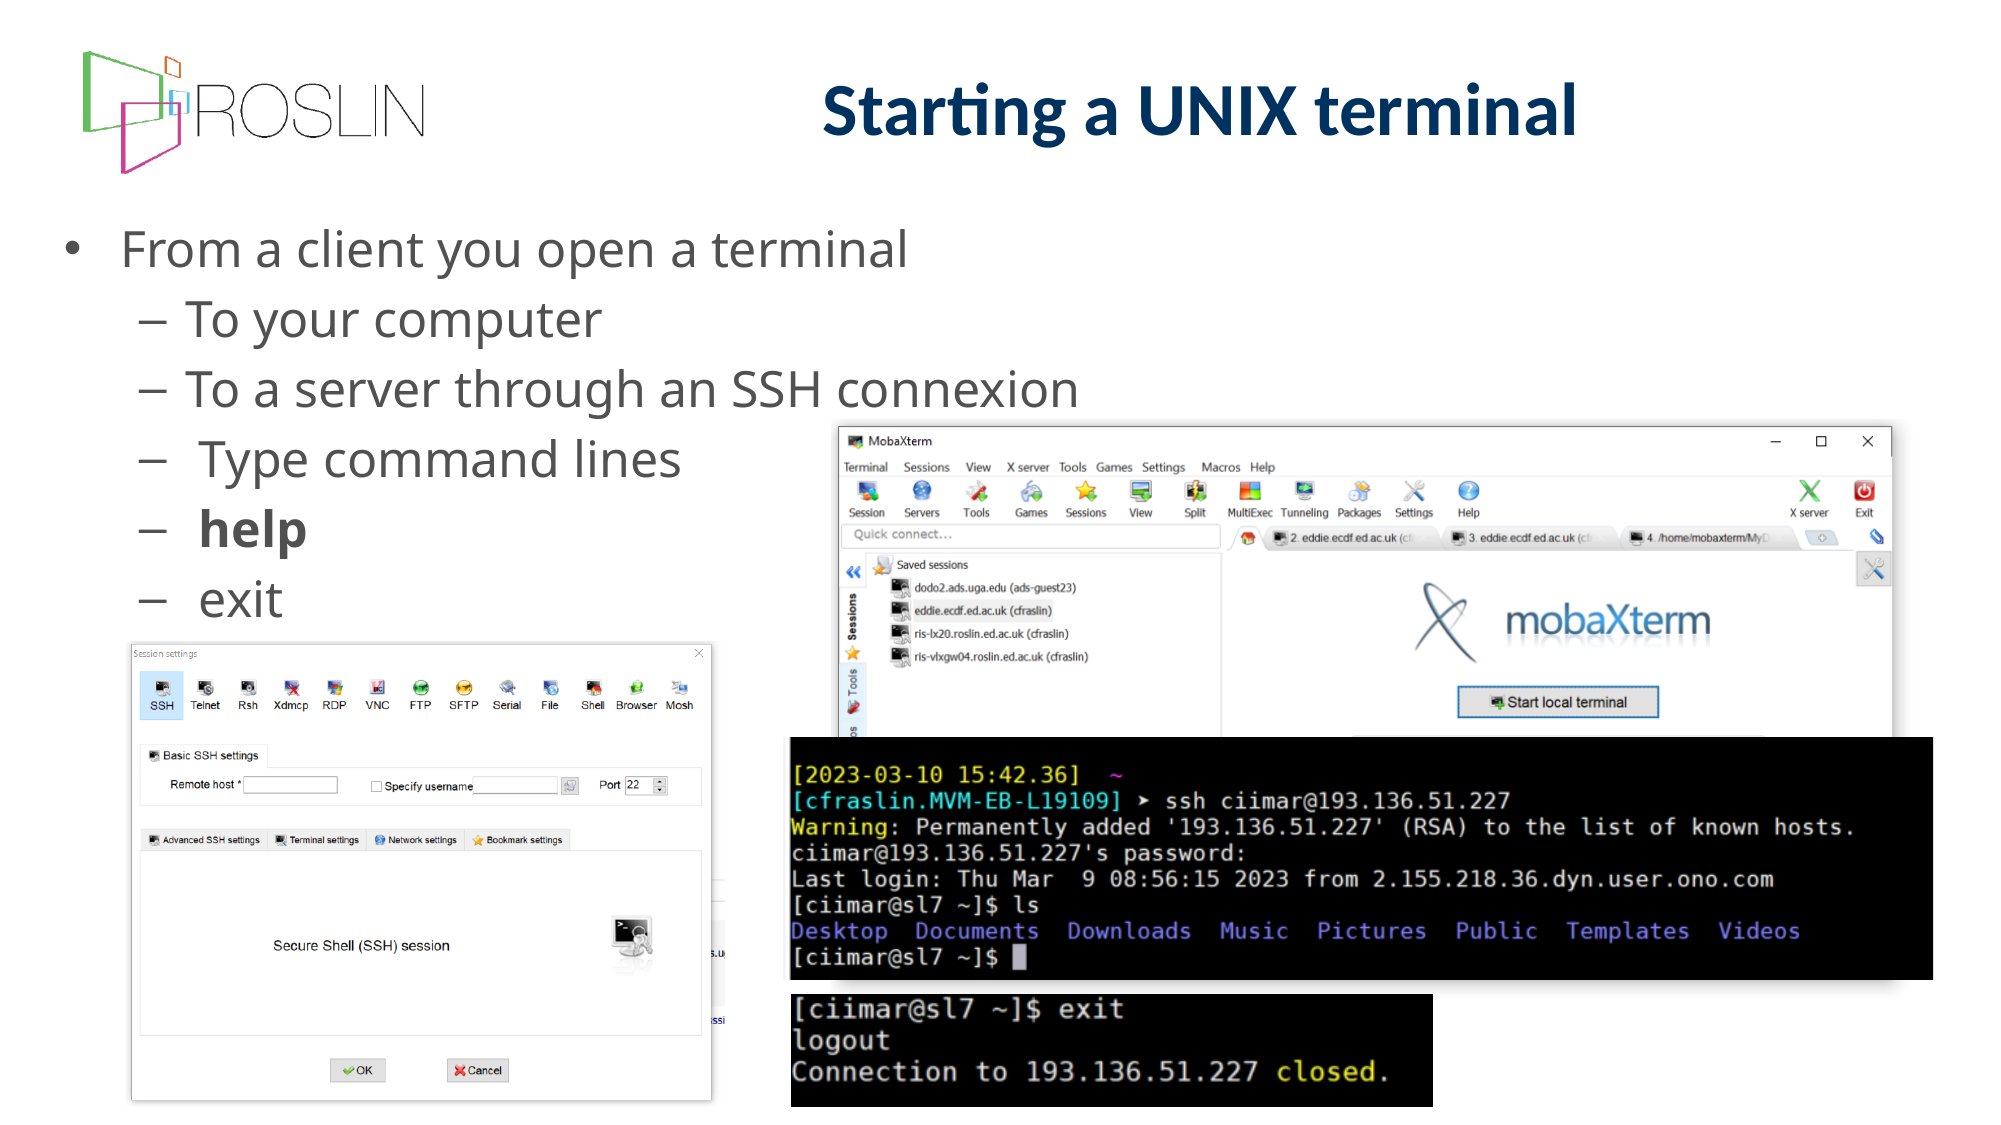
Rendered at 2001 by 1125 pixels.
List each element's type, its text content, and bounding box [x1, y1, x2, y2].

picture [783, 419, 1961, 1108]
picture [83, 51, 427, 174]
list From a client you open a terminal To your computer To a server through an SSH connexion Type command lines help exit [49, 210, 1866, 898]
picture [125, 640, 725, 1108]
title Starting a UNIX terminal [469, 53, 1934, 160]
